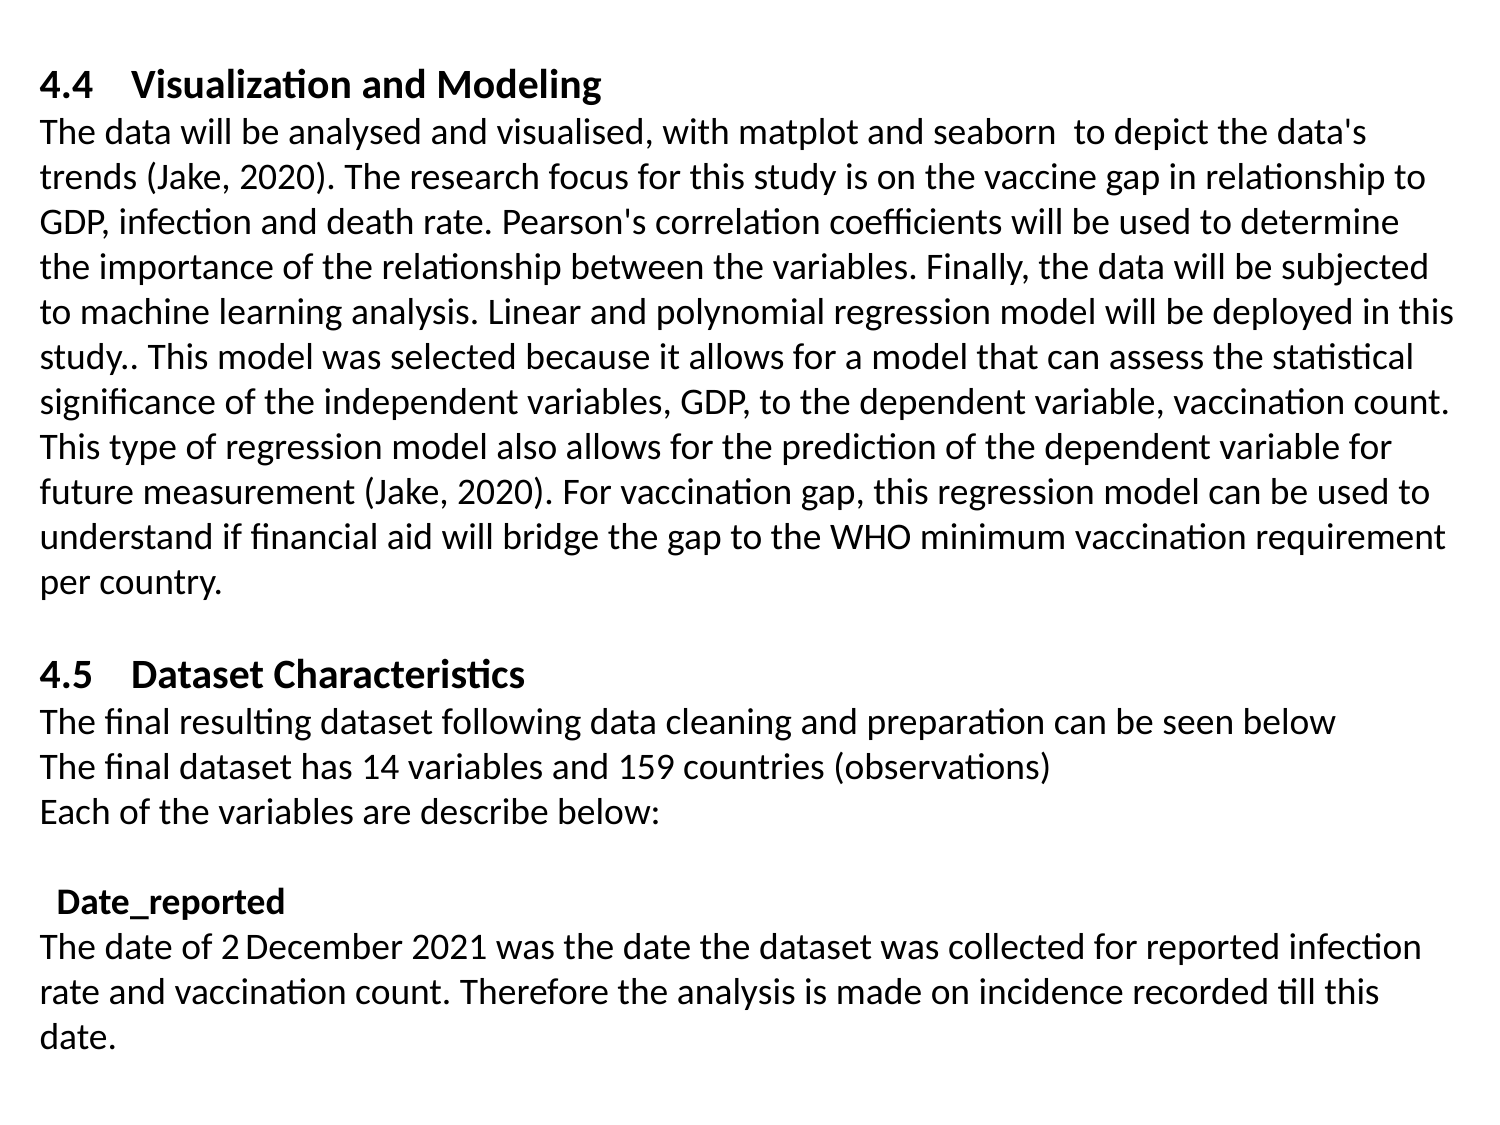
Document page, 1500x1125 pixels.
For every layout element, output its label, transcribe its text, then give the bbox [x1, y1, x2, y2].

text_box 4.4 Visualization and Modeling The data will be analysed and visualised, with matplot and seaborn to depict the data's trends (Jake, 2020). The research focus for this study is on the vaccine gap in relationship to GDP, infection and death rate. Pearson's correlation coefficients will be used to determine the importance of the relationship between the variables. Finally, the data will be subjected to machine learning analysis. Linear and polynomial regression model will be deployed in this study.. This model was selected because it allows for a model that can assess the statistical significance of the independent variables, GDP, to the dependent variable, vaccination count. This type of regression model also allows for the prediction of the dependent variable for future measurement (Jake, 2020). For vaccination gap, this regression model can be used to understand if financial aid will bridge the gap to the WHO minimum vaccination requirement per country. 4.5 Dataset Characteristics The final resulting dataset following data cleaning and preparation can be seen below The final dataset has 14 variables and 159 countries (observations) Each of the variables are describe below: Date_reported The date of 2 December 2021 was the date the dataset was collected for reported infection rate and vaccination count. Therefore the analysis is made on incidence recorded till this date. [24, 49, 1475, 1065]
